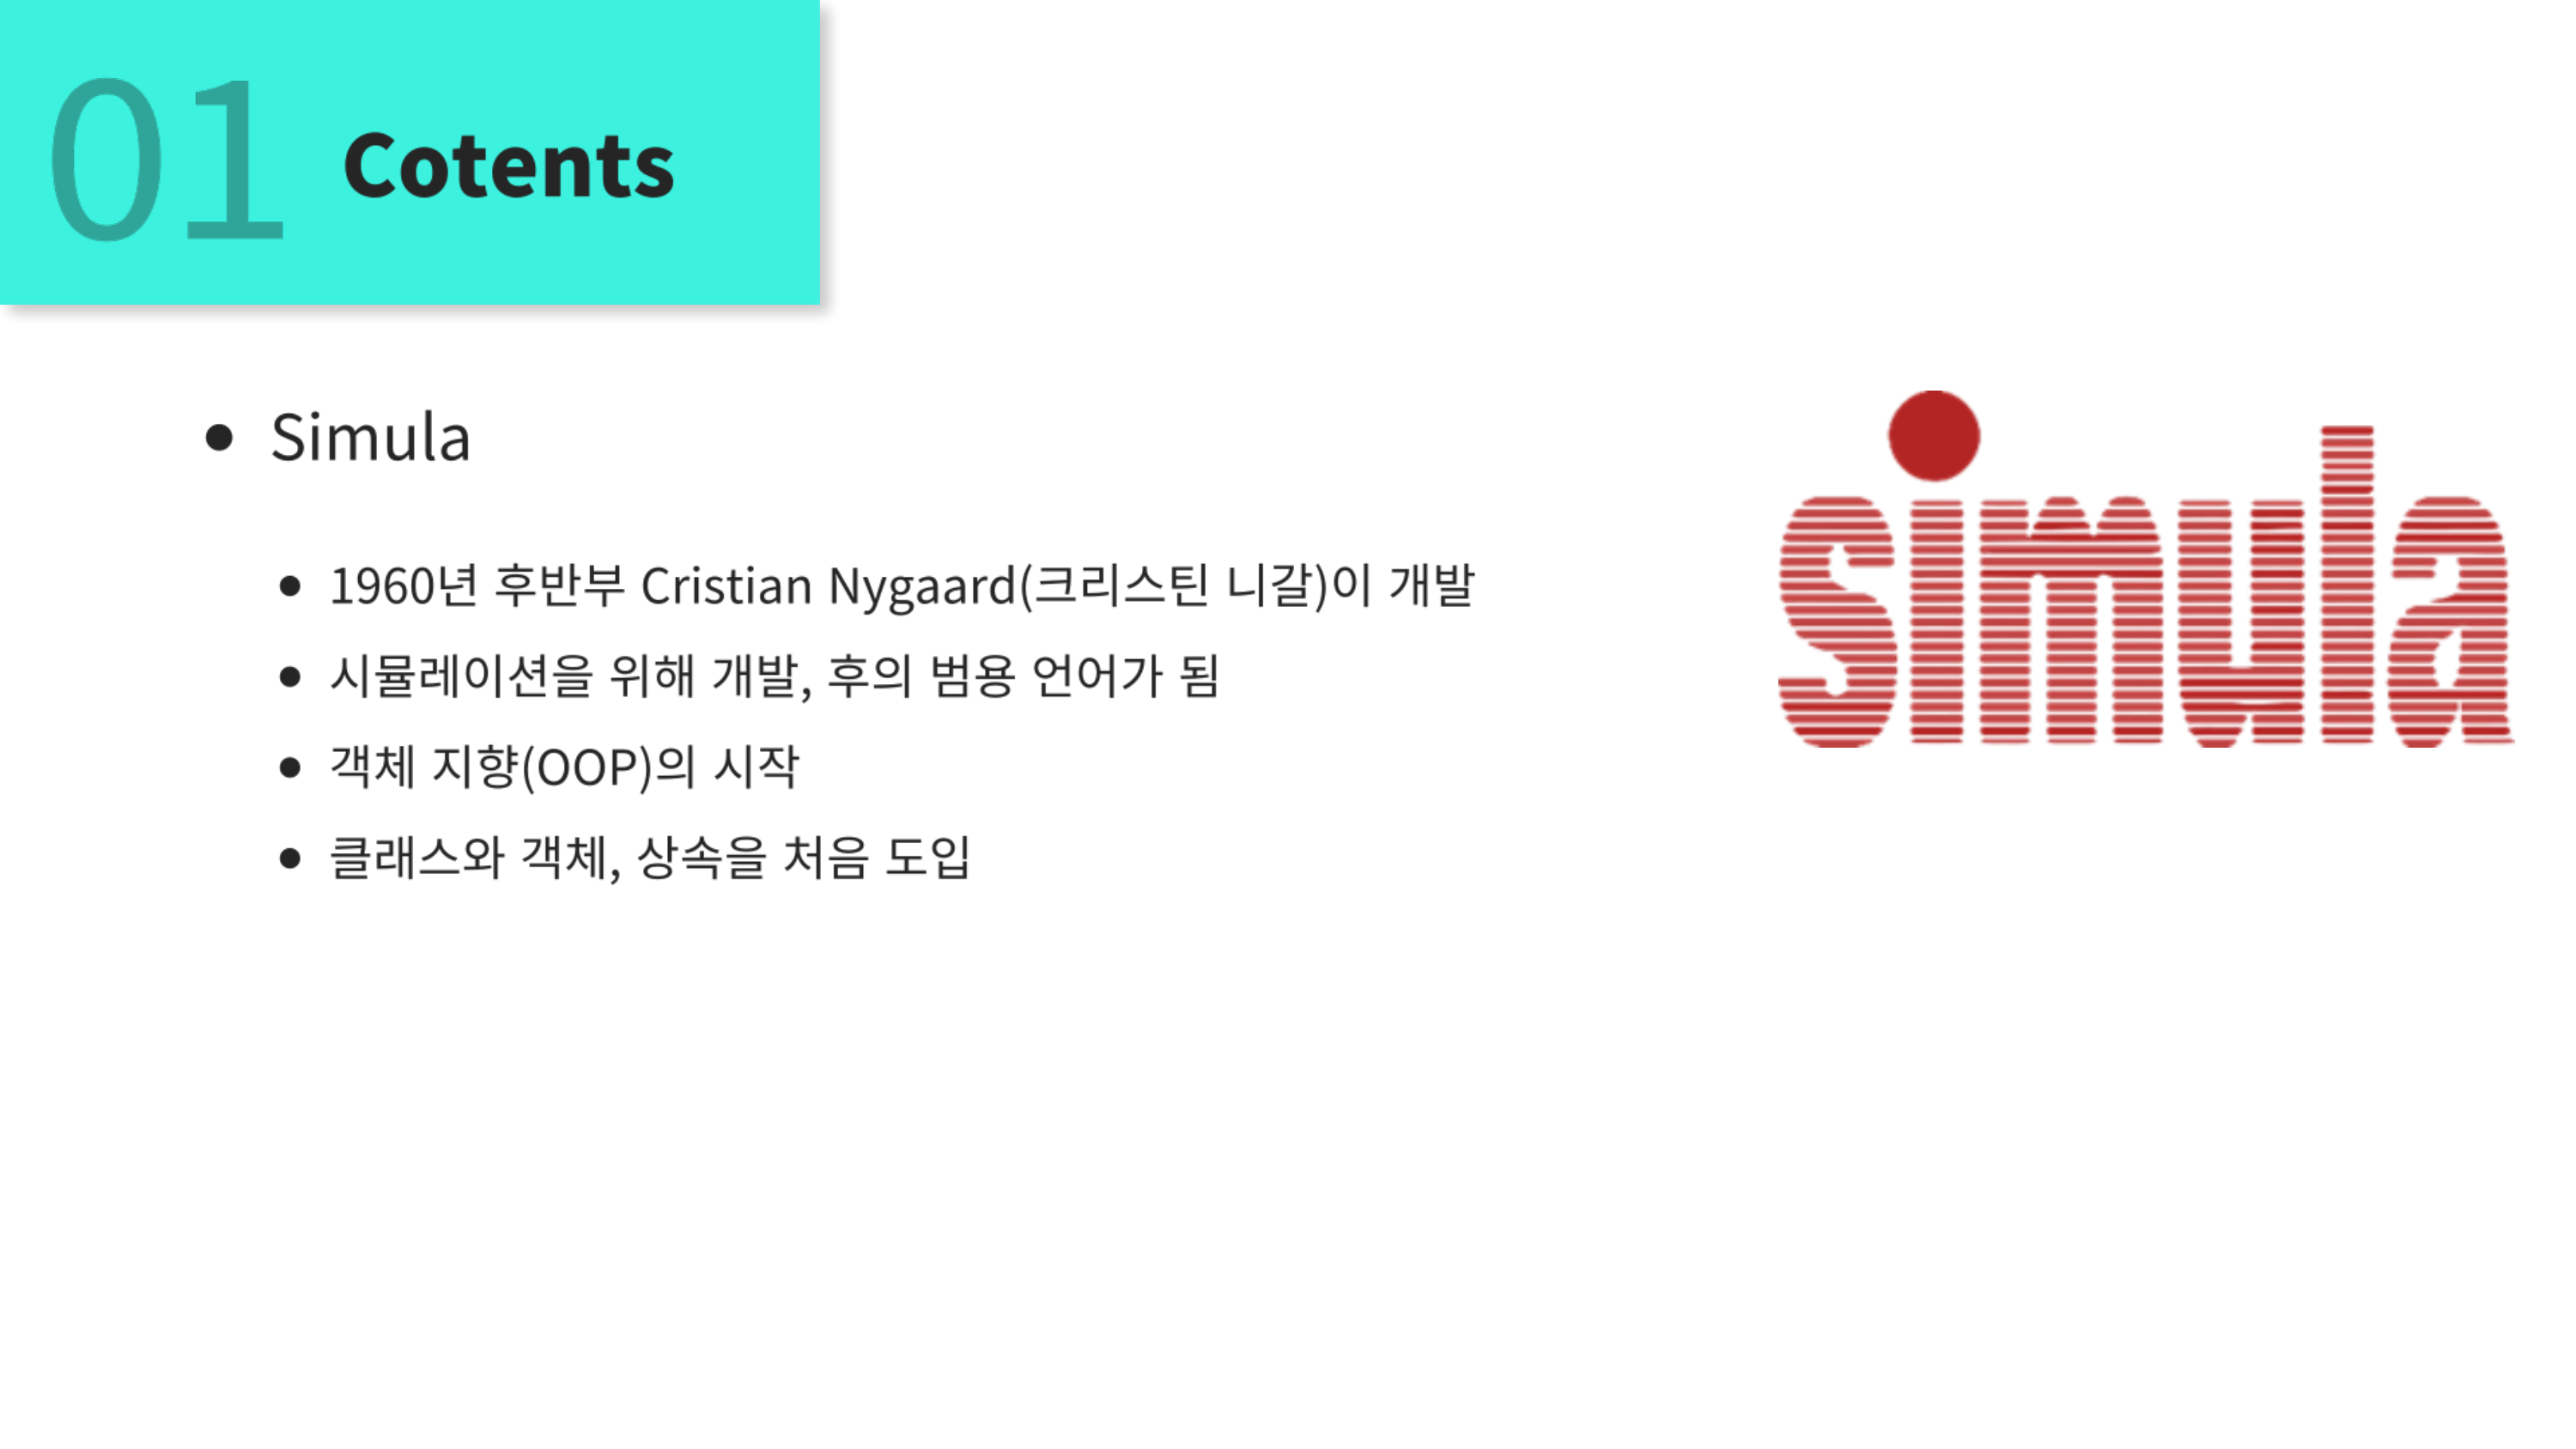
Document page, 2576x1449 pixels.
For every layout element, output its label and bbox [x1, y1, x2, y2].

picture [0, 0, 1533, 938]
text_box [1778, 390, 2515, 748]
text_box [526, 0, 820, 305]
